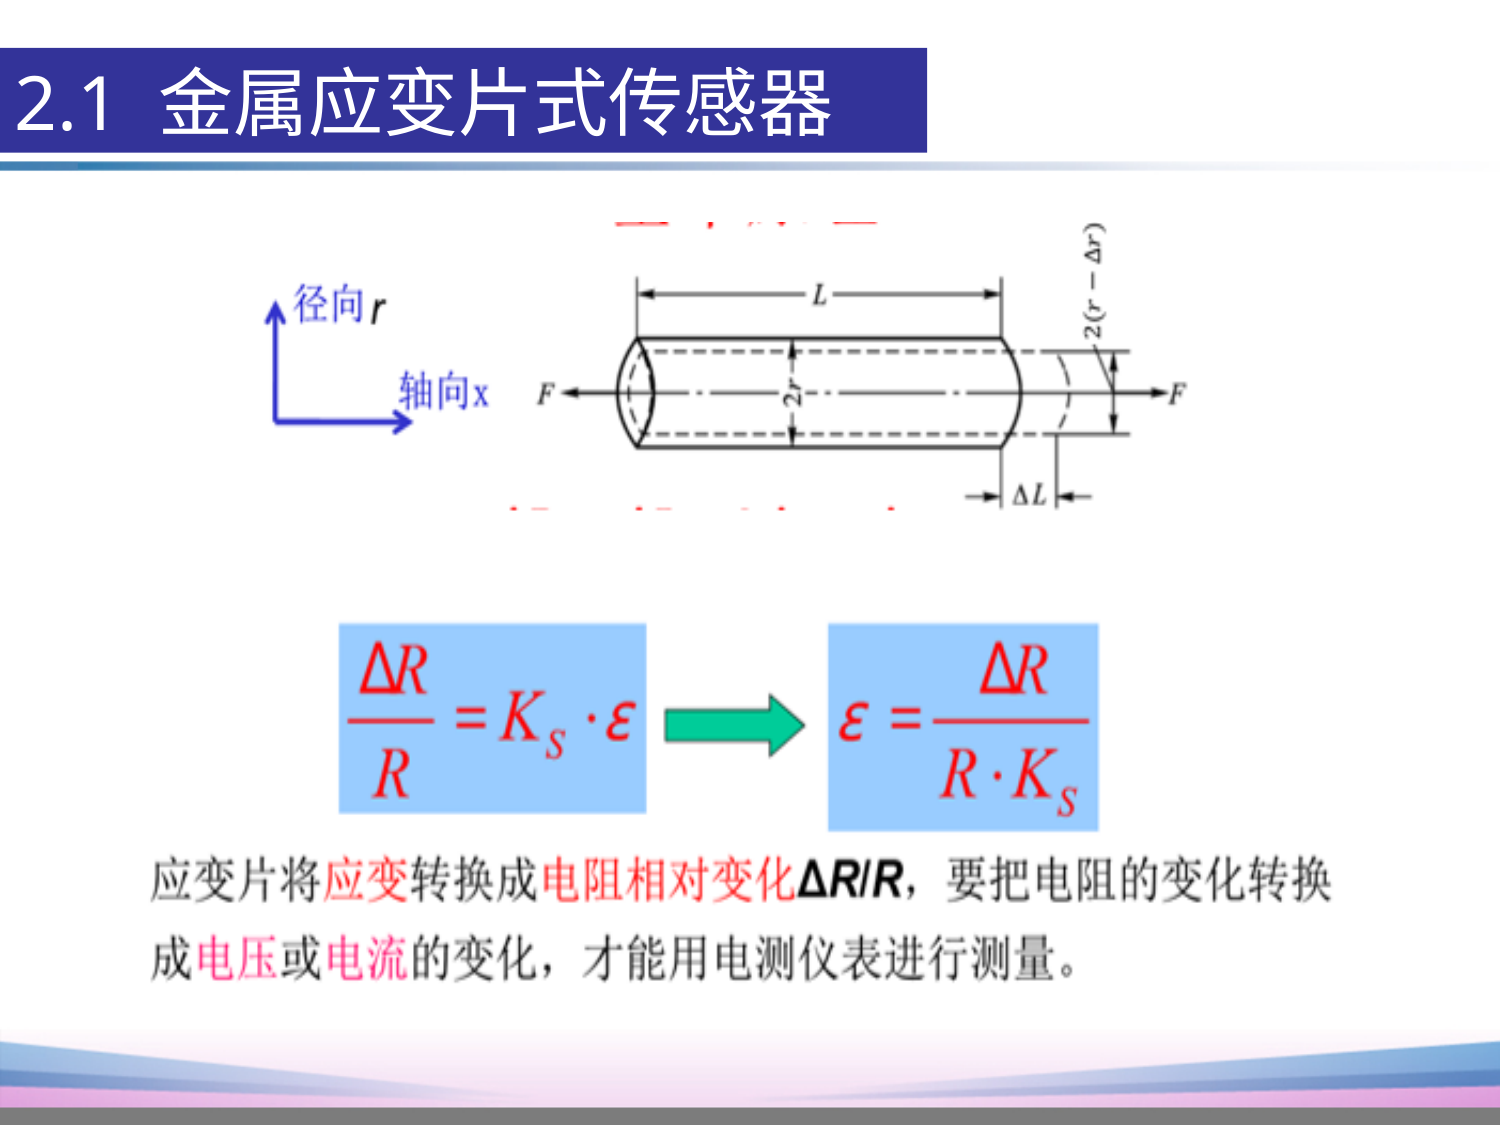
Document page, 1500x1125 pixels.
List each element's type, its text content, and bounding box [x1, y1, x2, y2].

picture [0, 0, 1500, 1125]
text_box 2.1 金属应变片式传感器 [0, 47, 928, 153]
